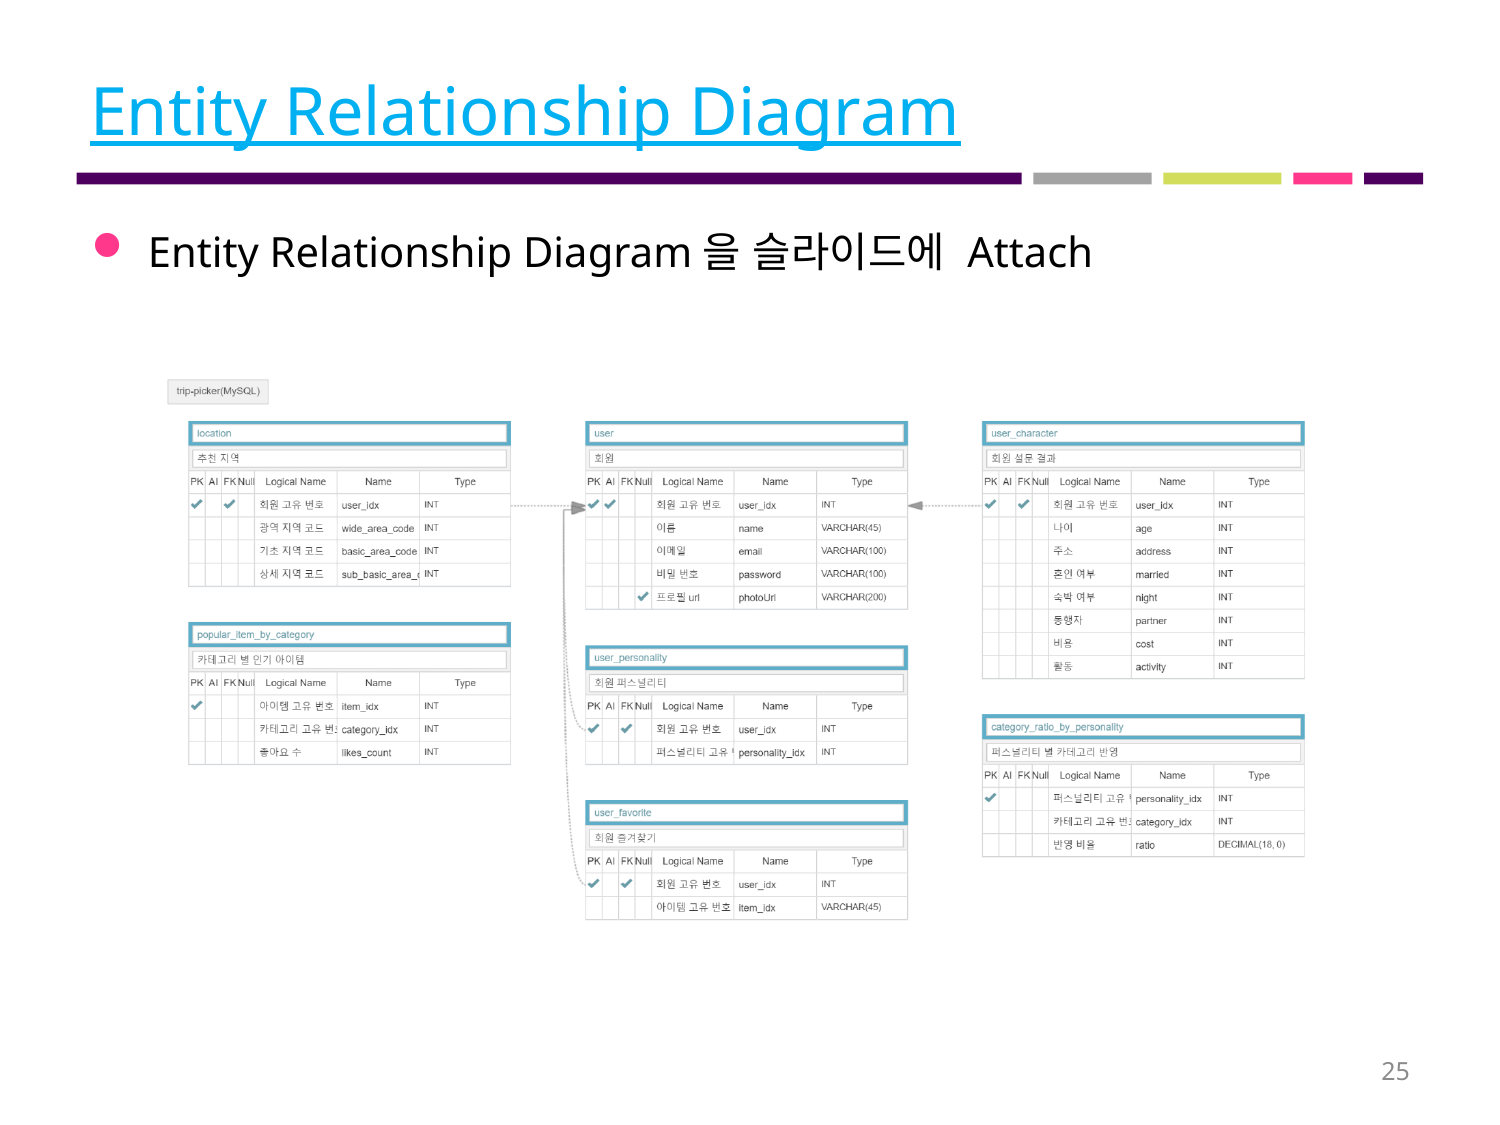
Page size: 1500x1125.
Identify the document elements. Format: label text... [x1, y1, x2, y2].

slide_number 25 [1074, 1042, 1425, 1103]
list Entity Relationship Diagram을 슬라이드에 Attach [76, 208, 1427, 1024]
picture [159, 337, 1365, 1000]
title Entity Relationship Diagram [75, 45, 1425, 173]
